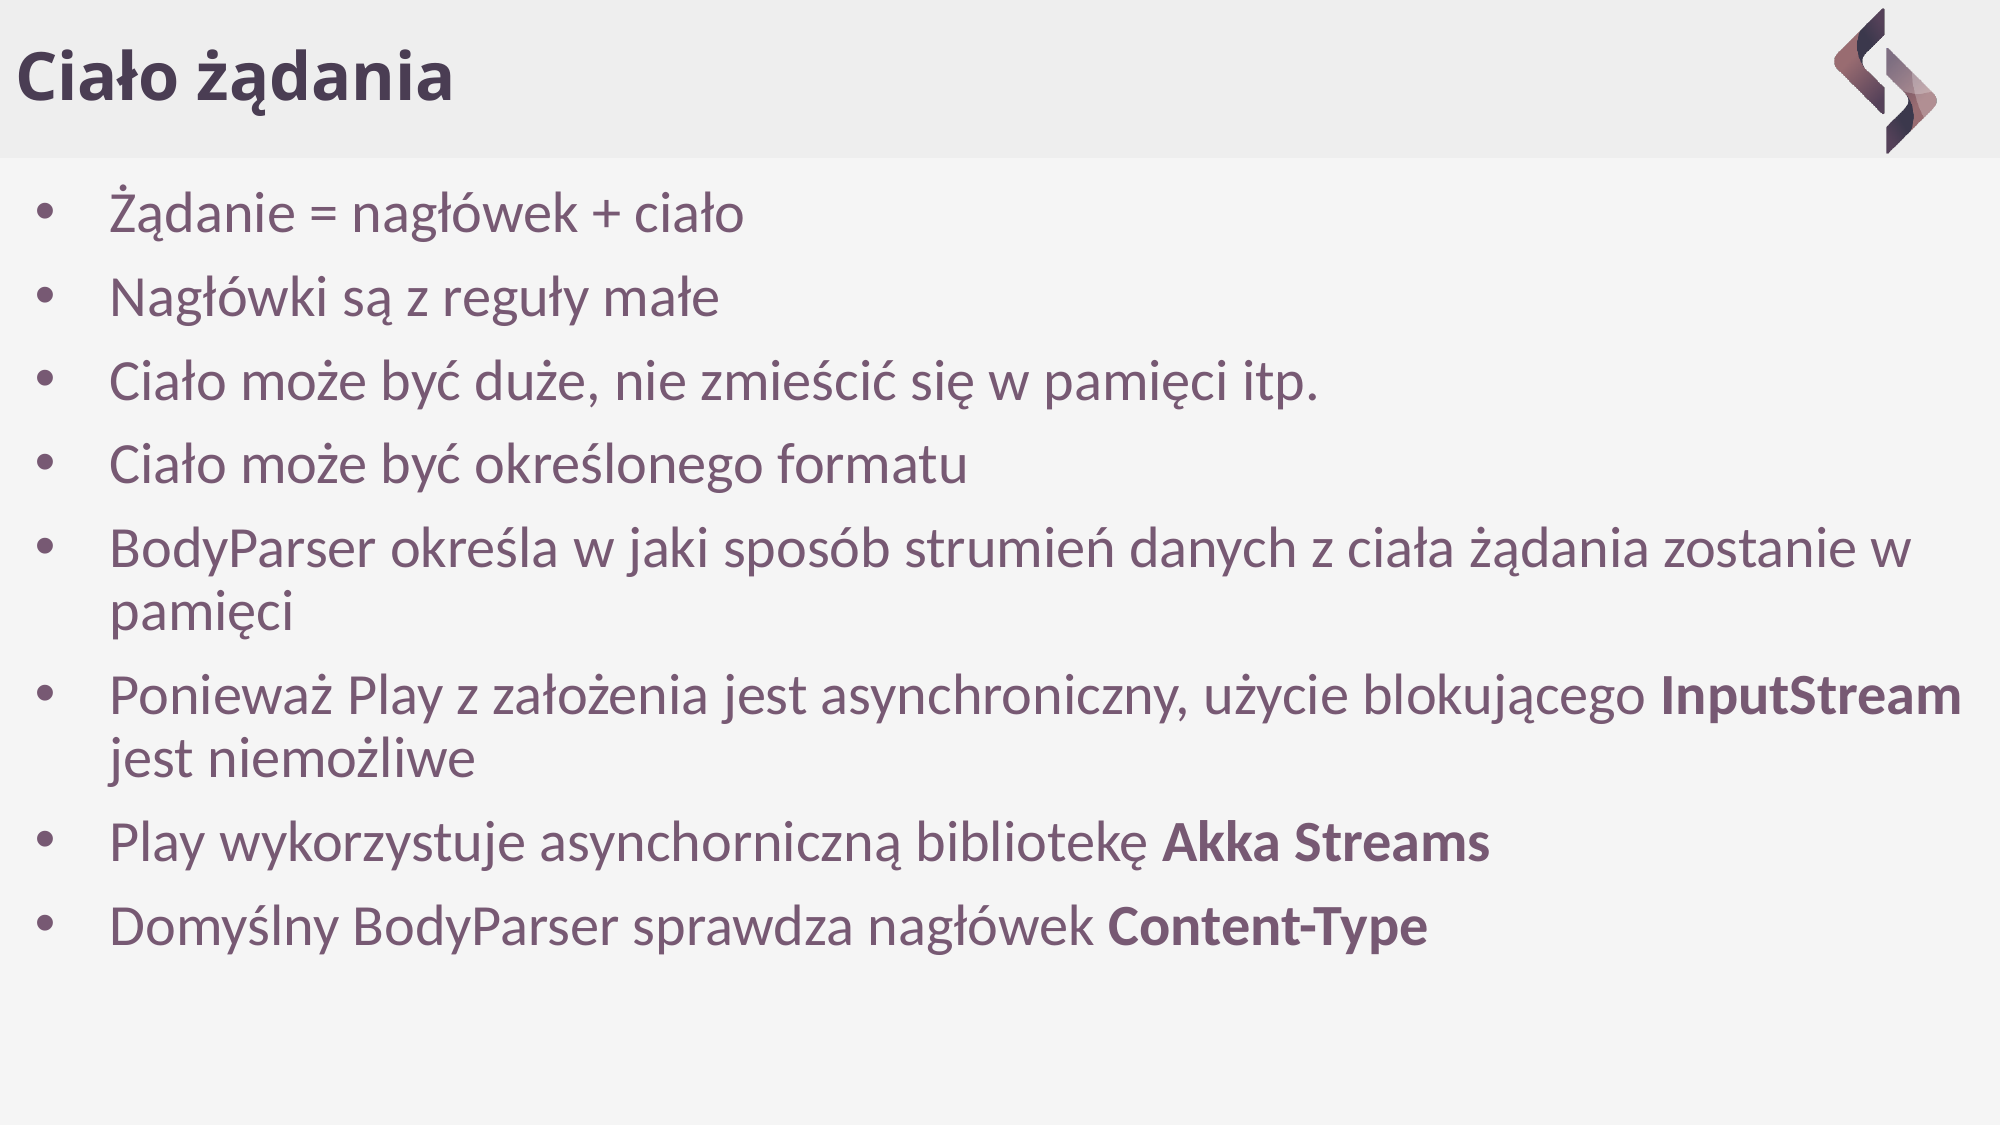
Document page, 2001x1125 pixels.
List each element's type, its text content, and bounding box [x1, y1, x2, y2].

list Żądanie = nagłówek + ciało Nagłówki są z reguły małe Ciało może być duże, nie zmieścić się w pamięci itp. Ciało może być określonego formatu BodyParser określa w jaki sposób strumień danych z ciała żądania zostanie w pamięci Ponieważ Play z założenia jest asynchroniczny, użycie blokującego InputStream jest niemożliwe Play wykorzystuje asynchorniczną bibliotekę Akka Streams Domyślny BodyParser sprawdza nagłówek Content-Type [19, 174, 1980, 1098]
title Ciało żądania [0, 0, 1788, 158]
picture [1787, 0, 2001, 166]
